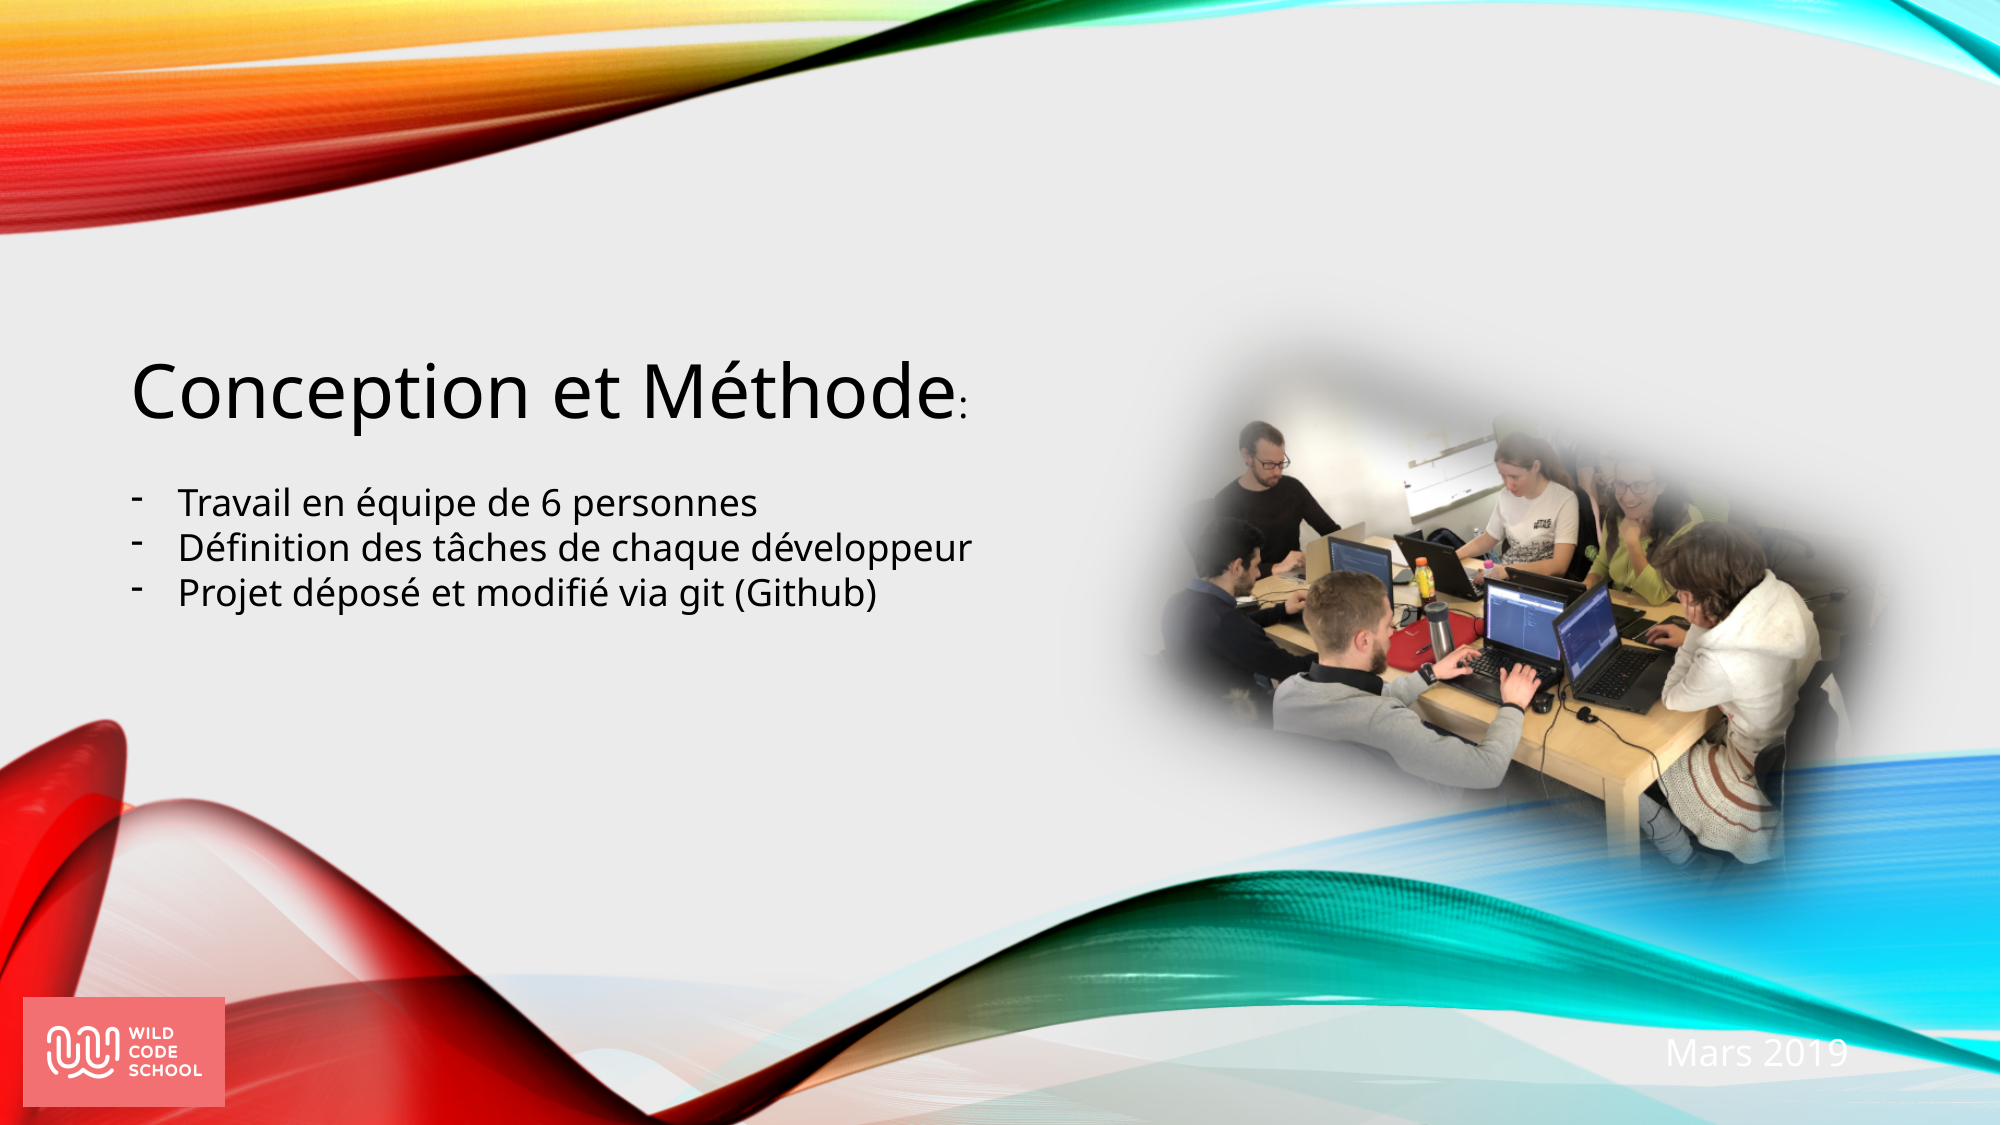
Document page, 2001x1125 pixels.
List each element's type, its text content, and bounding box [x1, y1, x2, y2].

picture [0, 400, 2000, 1125]
text_box Mars 2019 [1650, 1021, 2000, 1082]
picture [0, 0, 2000, 237]
text_box Conception et Méthode: Travail en équipe de 6 personnes Définition des tâches de chaque développeur Projet déposé et modifié via git (Github) [116, 336, 1228, 801]
